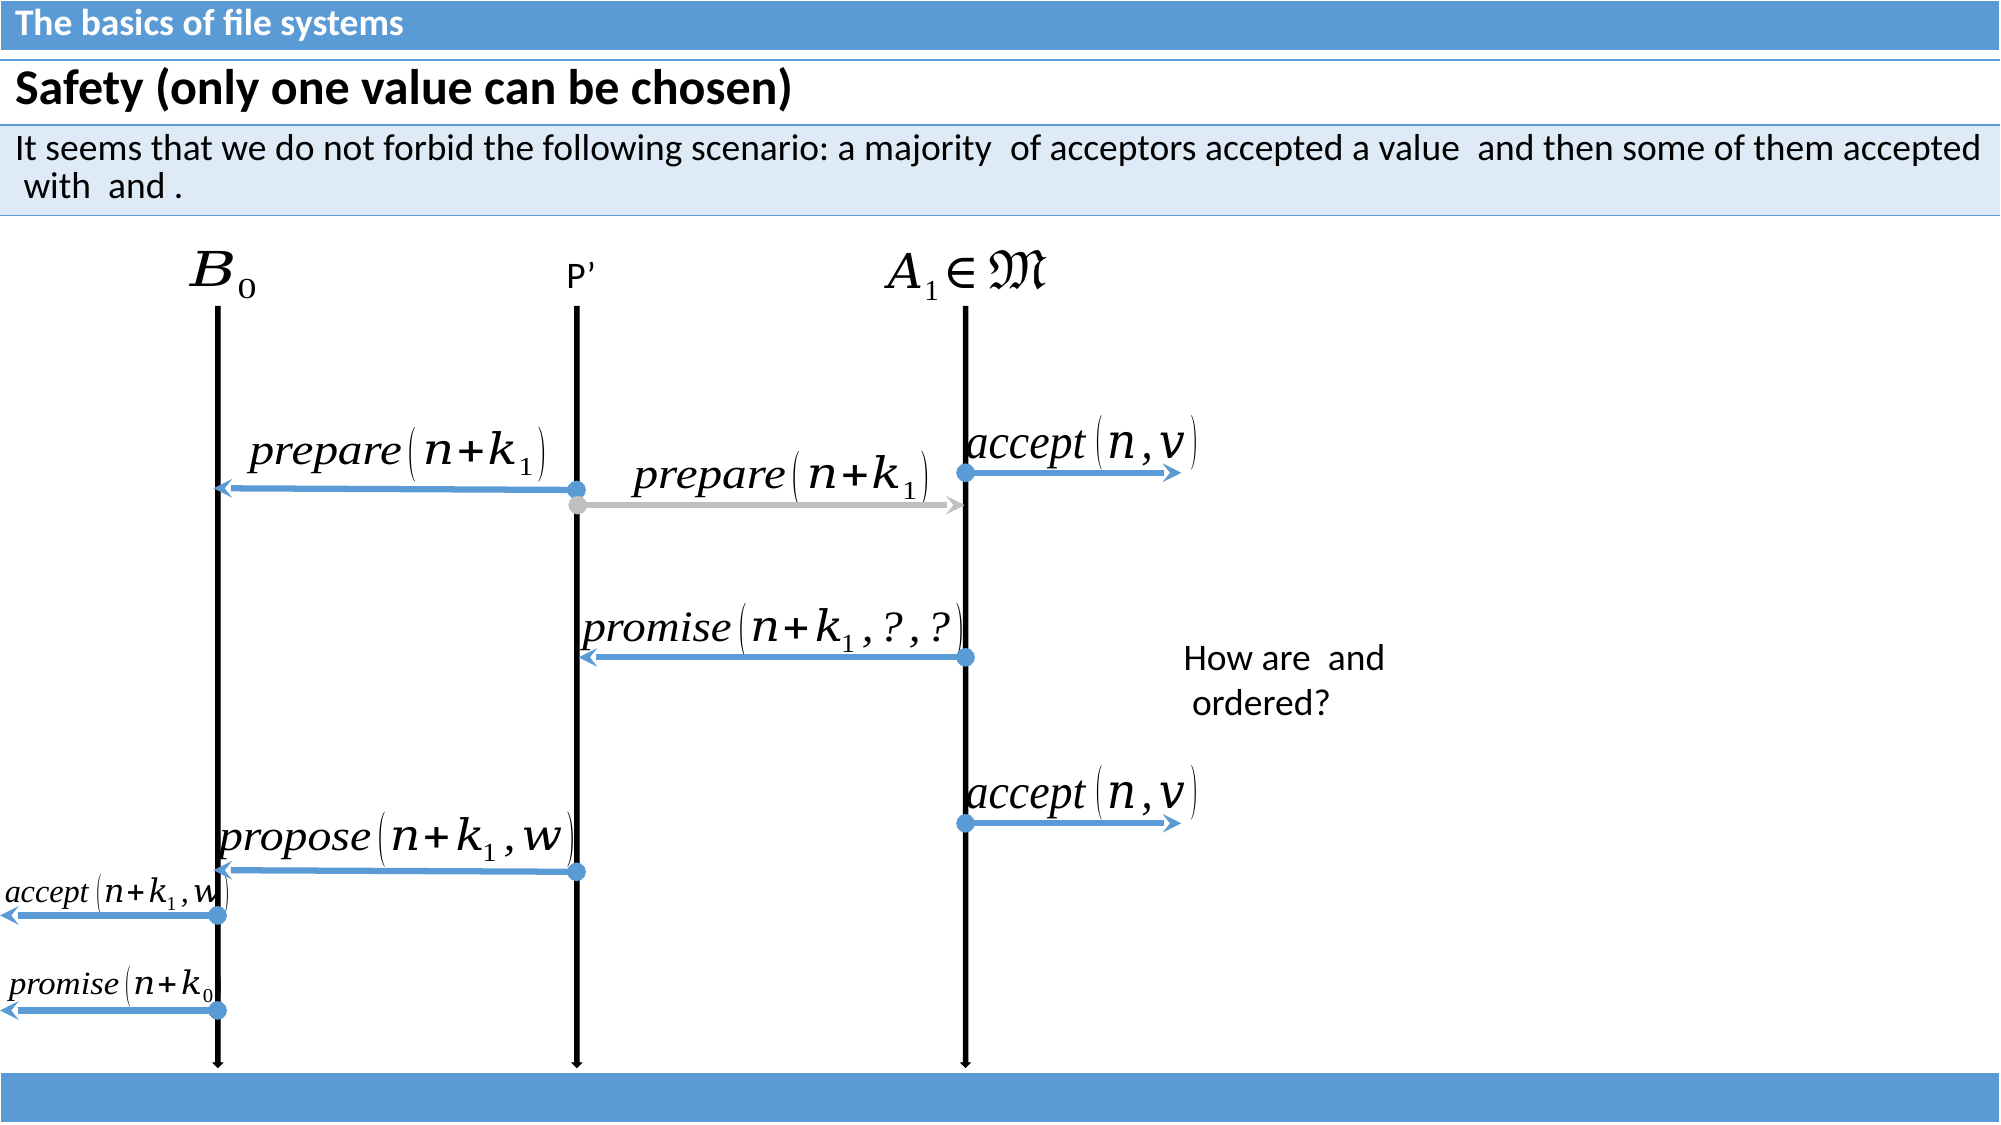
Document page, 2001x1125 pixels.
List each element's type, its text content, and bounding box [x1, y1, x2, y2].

table_header [1, 1073, 1999, 1122]
text_box [962, 667, 969, 814]
text_box [214, 872, 222, 906]
text_box [958, 833, 973, 1069]
text_box [569, 881, 584, 1069]
text_box P’ [545, 244, 618, 304]
text_box [210, 1019, 225, 1069]
text_box [214, 924, 222, 1001]
text_box [962, 482, 969, 648]
text_box [573, 305, 581, 481]
text_box [214, 490, 222, 869]
text_box [573, 514, 581, 863]
text_box [962, 305, 969, 464]
table_header The basics of file systems [1, 1, 1999, 50]
text_box [214, 305, 222, 487]
